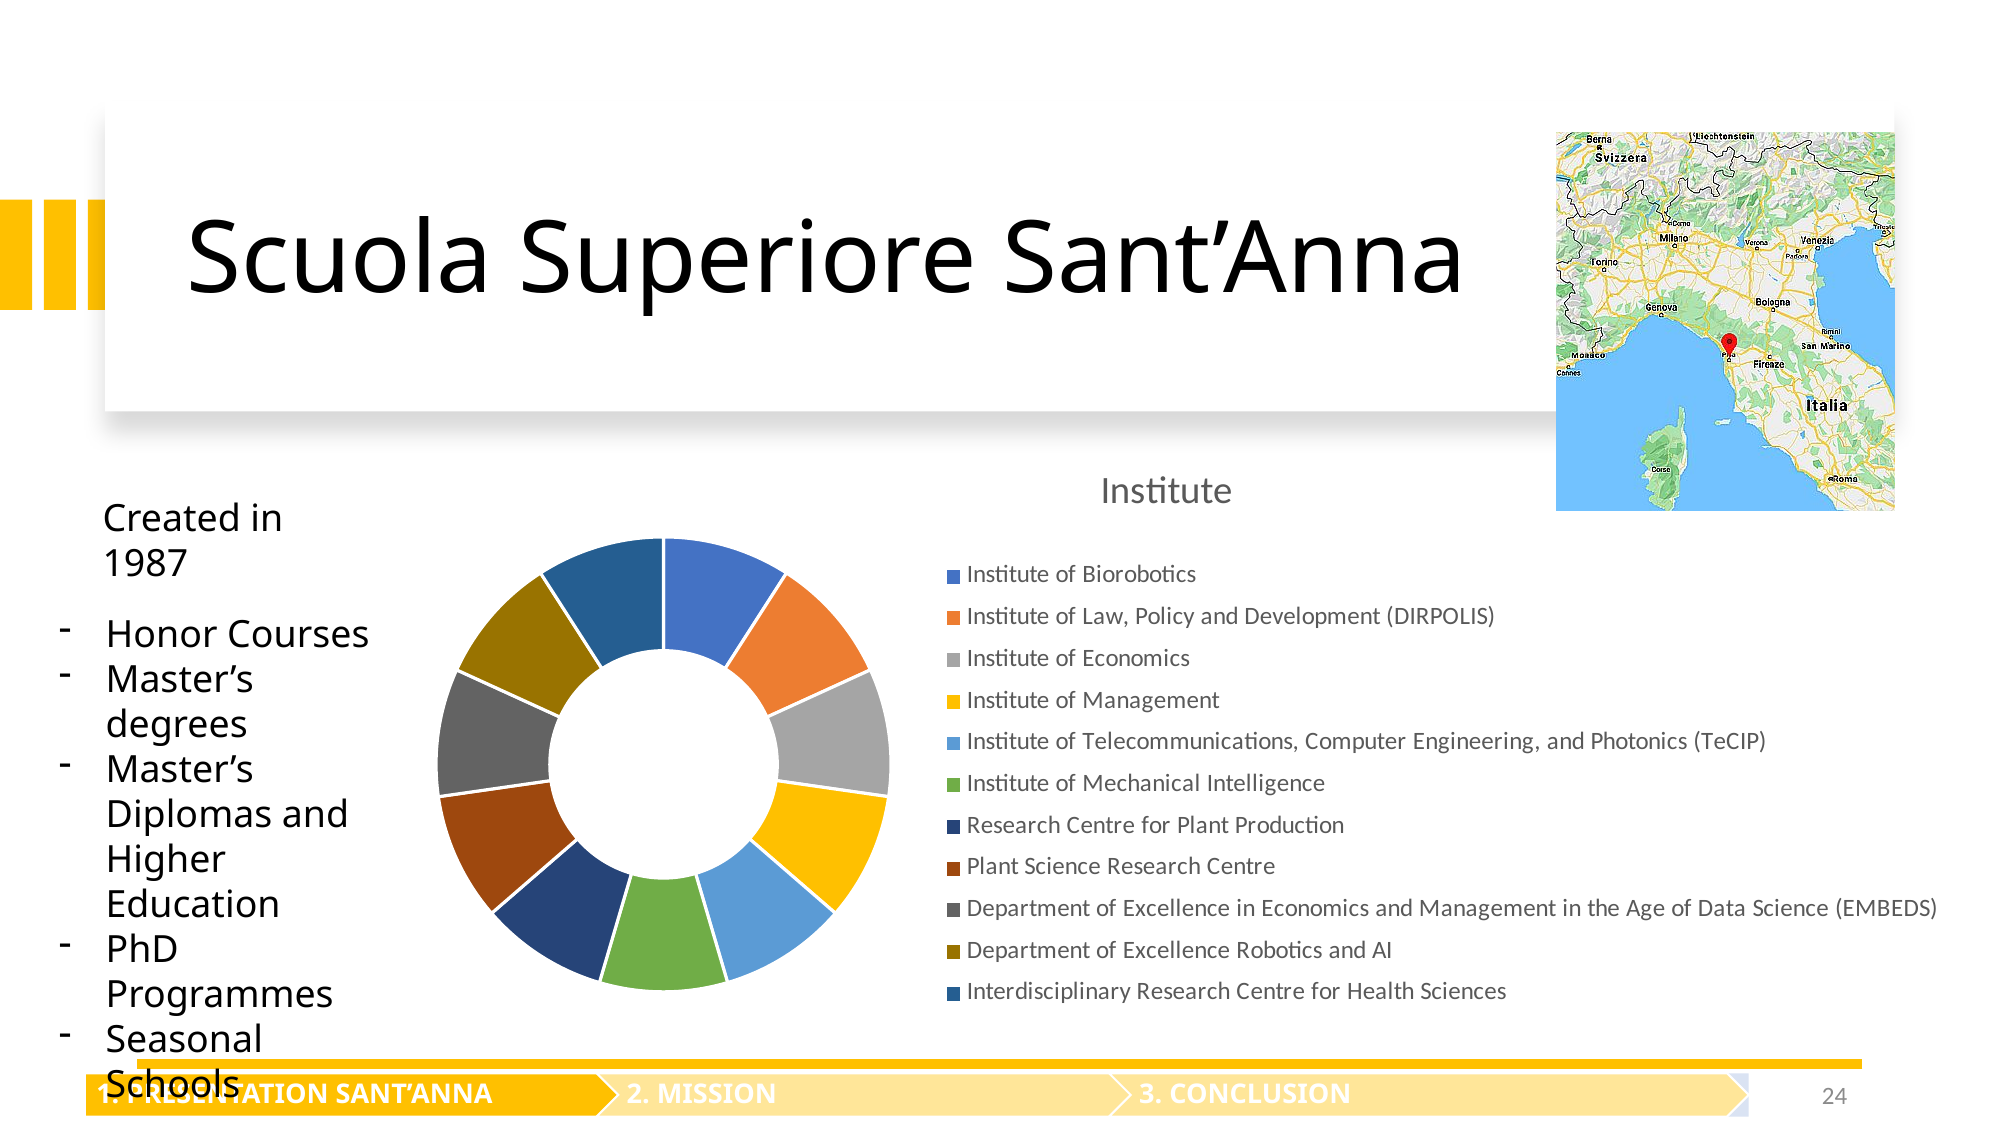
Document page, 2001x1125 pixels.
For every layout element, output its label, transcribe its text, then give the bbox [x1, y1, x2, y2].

text_box [104, 100, 1895, 412]
slide_number 24 [1412, 1065, 1863, 1125]
text_box Honor Courses Master’s degrees Master’s Diplomas and Higher Education PhD Programmes Seasonal Schools [43, 602, 414, 1113]
title Scuola Superiore Sant’Anna [171, 132, 1556, 388]
picture [1556, 132, 1895, 511]
text_box Created in 1987 [87, 486, 370, 592]
text_box [0, 0, 2000, 1125]
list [84, 1073, 1749, 1117]
chart [370, 442, 1962, 1024]
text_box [0, 199, 120, 311]
